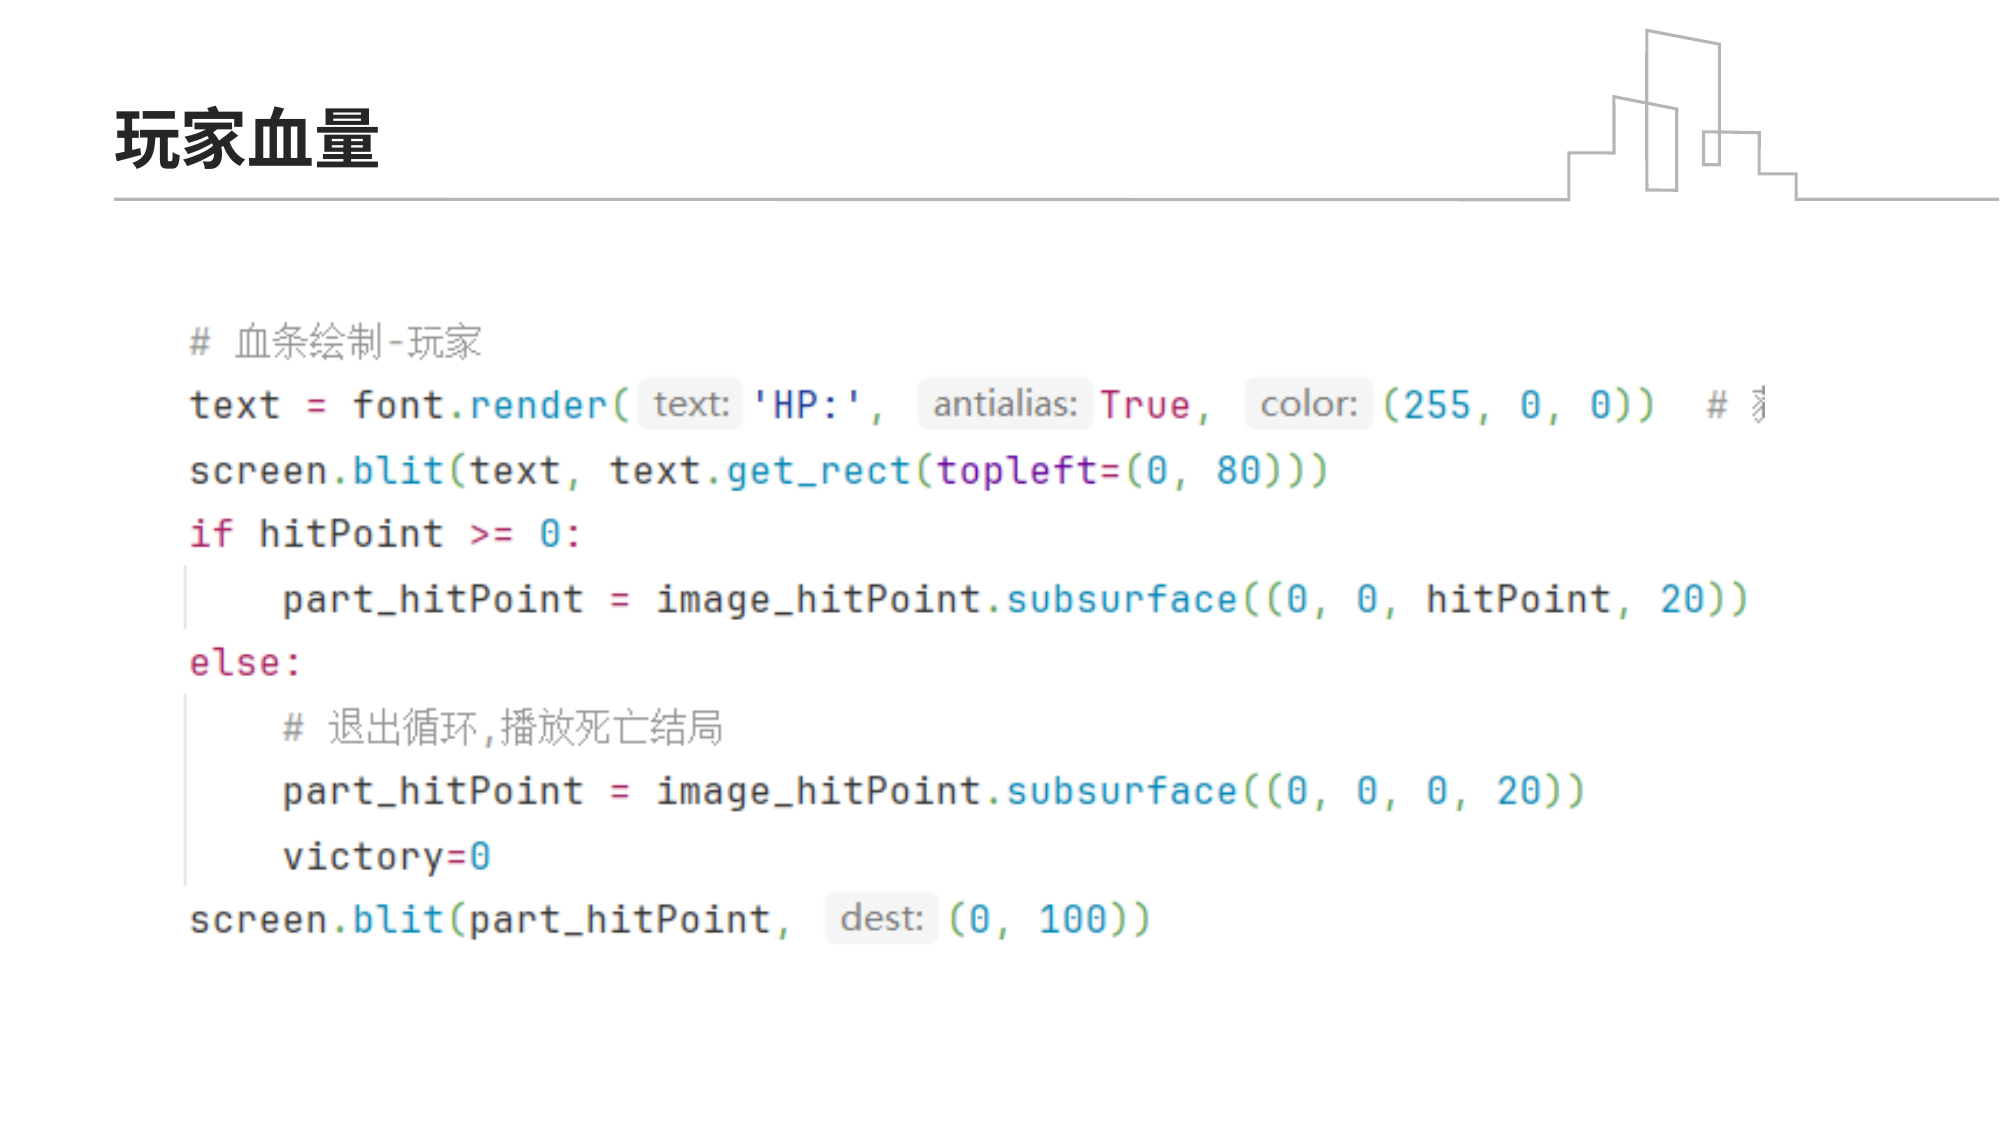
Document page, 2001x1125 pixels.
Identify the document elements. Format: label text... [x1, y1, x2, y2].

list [179, 309, 1765, 959]
title 玩家血量 [114, 59, 1886, 178]
